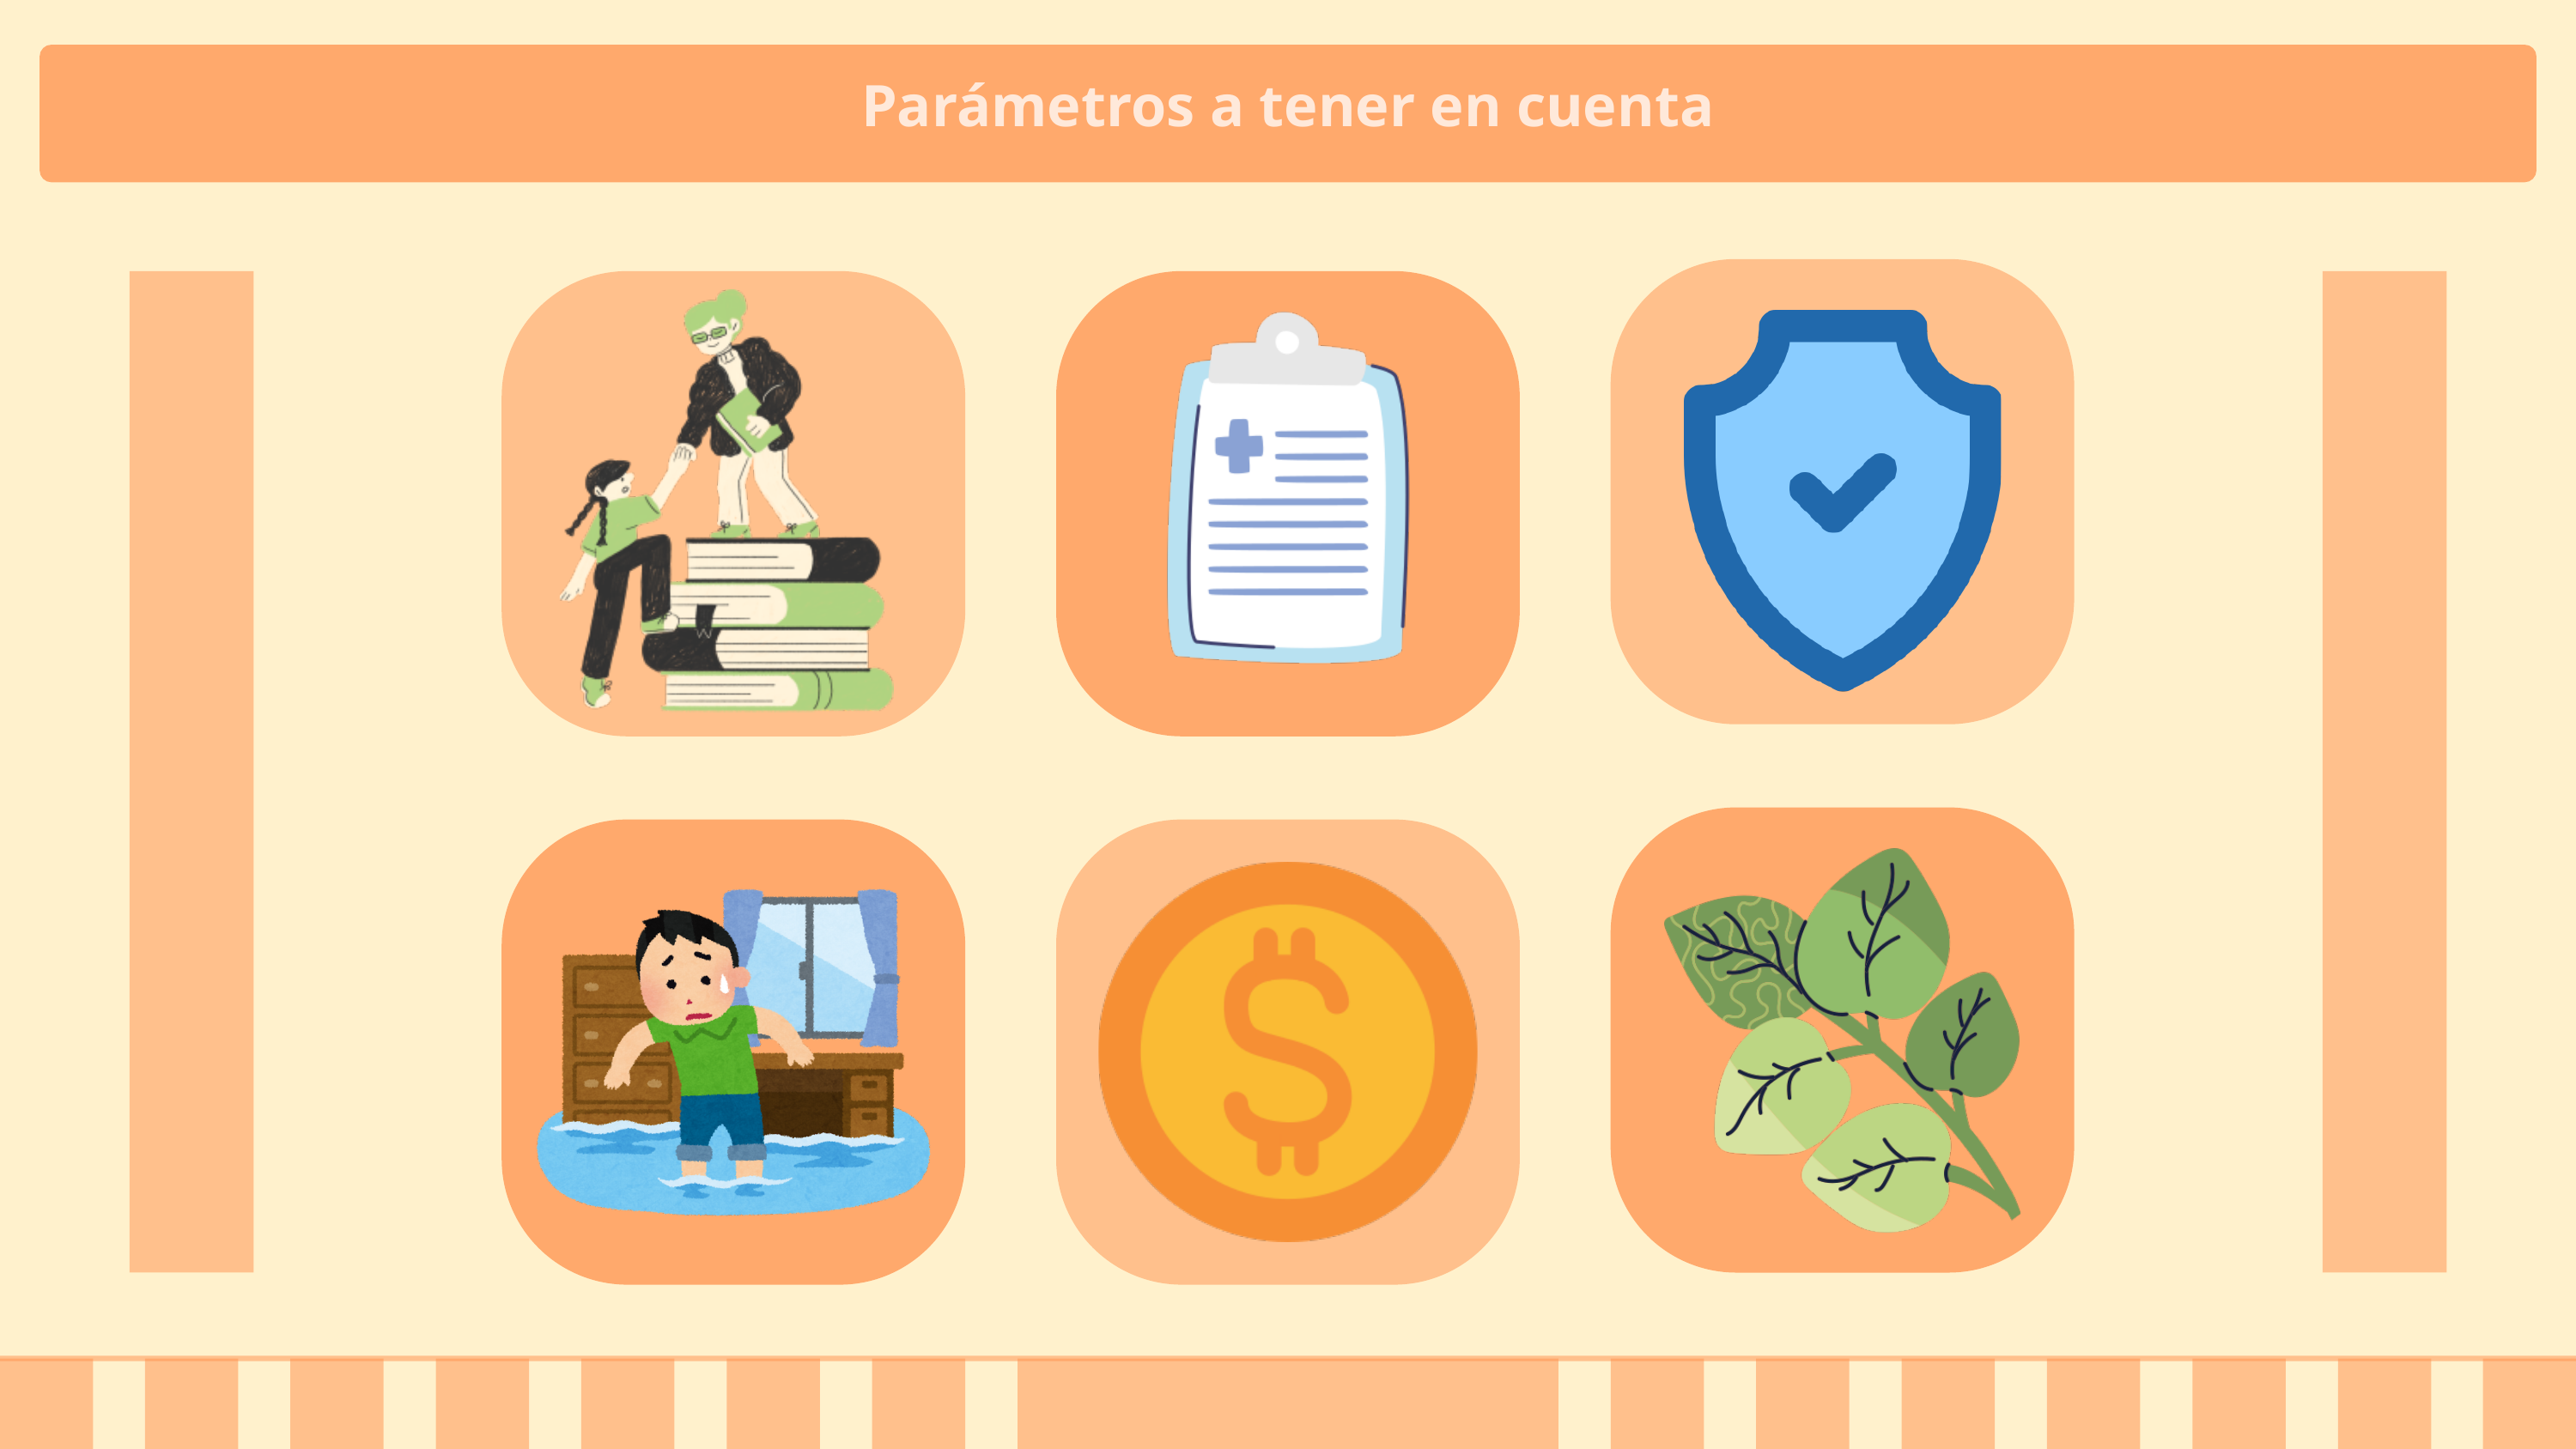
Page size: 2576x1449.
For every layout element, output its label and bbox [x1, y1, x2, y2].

text_box [2482, 1358, 2576, 1449]
text_box [726, 1358, 821, 1449]
text_box [1055, 819, 1521, 1285]
text_box [872, 1358, 966, 1449]
text_box [1017, 1358, 1559, 1449]
text_box [289, 1358, 384, 1449]
text_box [435, 1358, 530, 1449]
text_box [580, 1358, 675, 1449]
text_box [2337, 1358, 2432, 1449]
text_box [39, 44, 2537, 183]
text_box [1901, 1358, 1996, 1449]
text_box [1610, 807, 2075, 1273]
text_box [2046, 1358, 2141, 1449]
text_box [1055, 270, 1521, 737]
text_box [0, 1358, 94, 1449]
text_box [1883, 709, 2576, 834]
text_box [501, 819, 966, 1285]
text_box [144, 1358, 239, 1449]
text_box [1610, 1358, 1704, 1449]
text_box [501, 270, 966, 737]
text_box [0, 709, 693, 834]
text_box [1755, 1358, 1850, 1449]
text_box [1610, 258, 2075, 724]
text_box [2192, 1358, 2287, 1449]
